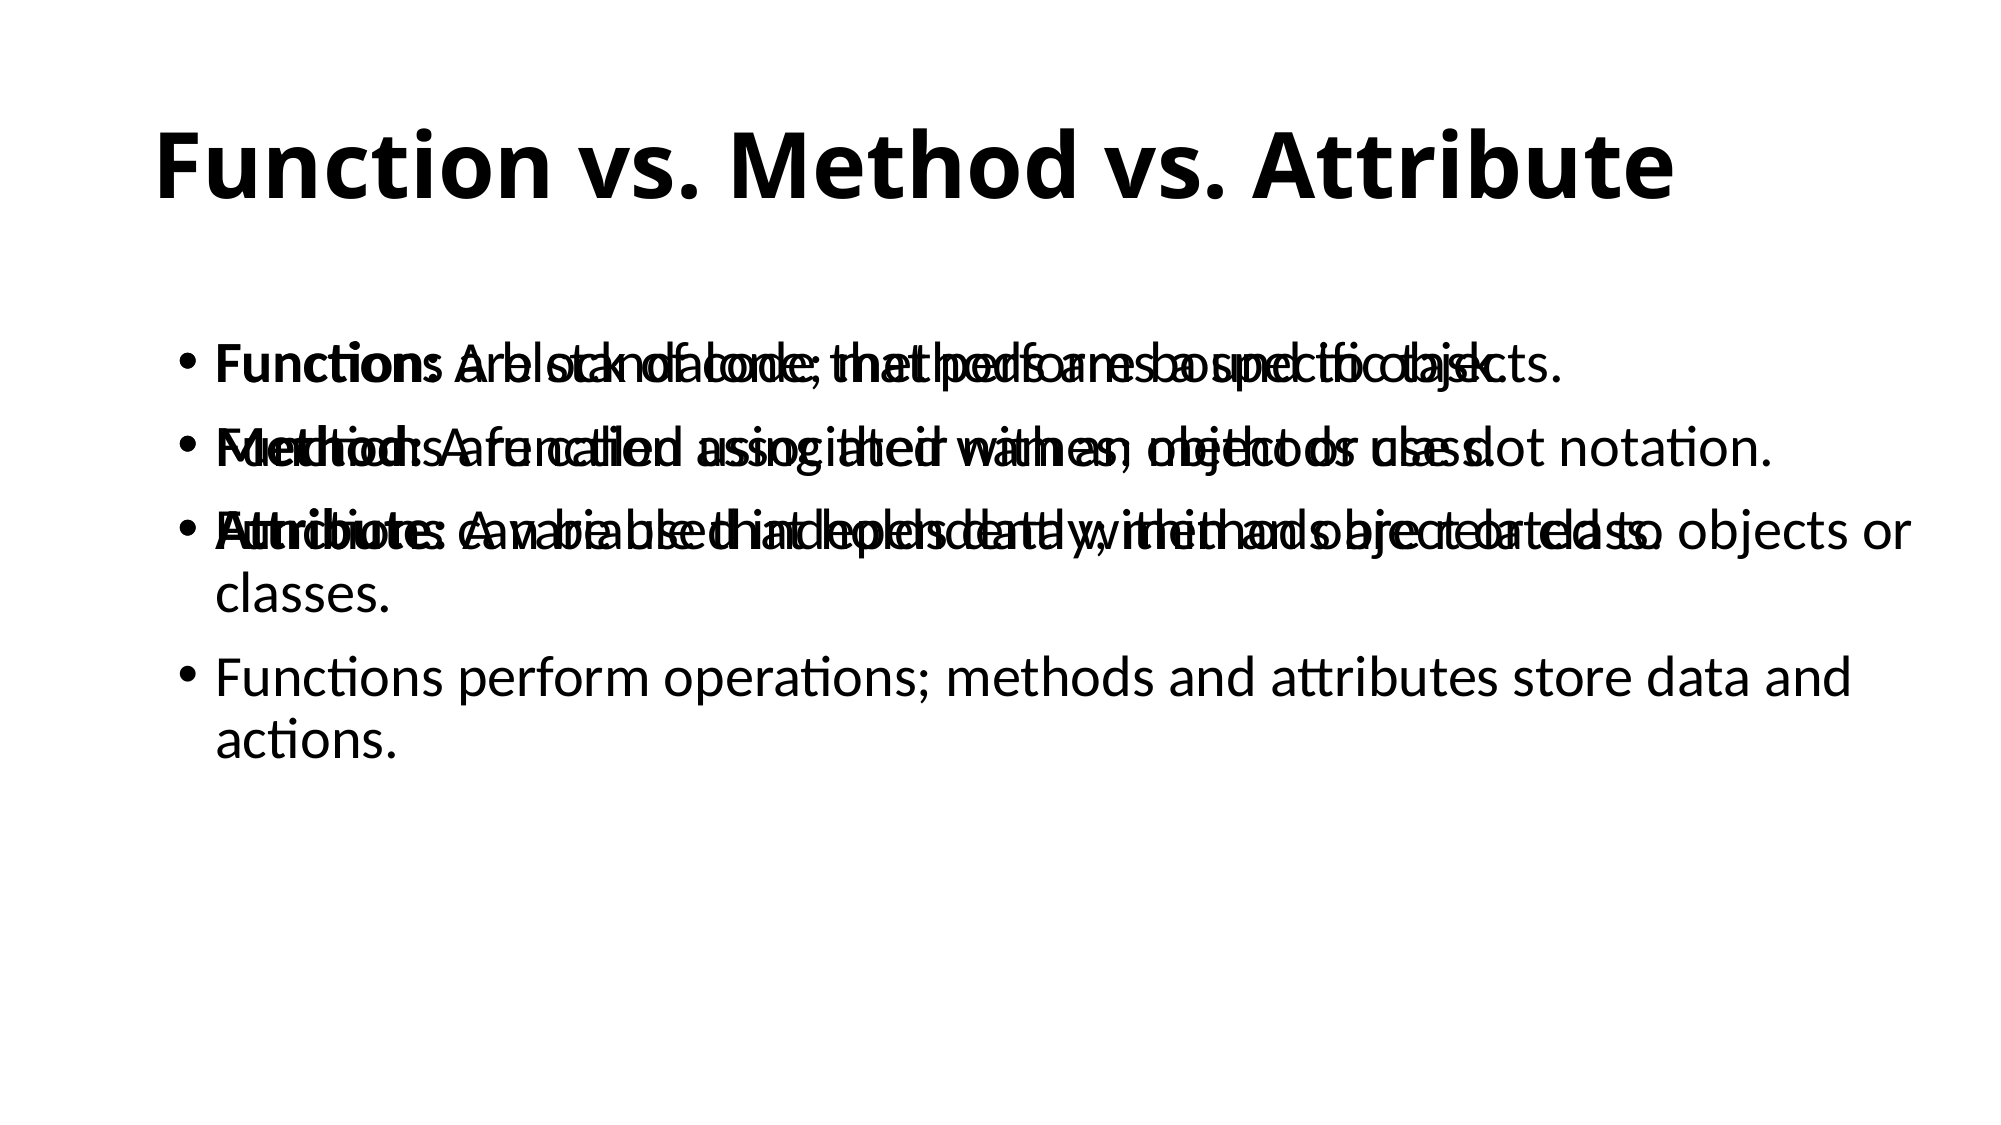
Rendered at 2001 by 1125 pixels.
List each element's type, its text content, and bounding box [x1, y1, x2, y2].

text_box Functions are standalone; methods are bound to objects. Functions are called using their names; methods use dot notation. Functions can be used independently; methods are related to objects or classes. Functions perform operations; methods and attributes store data and actions. [162, 324, 1946, 1039]
title Function vs. Method vs. Attribute [137, 59, 1863, 278]
